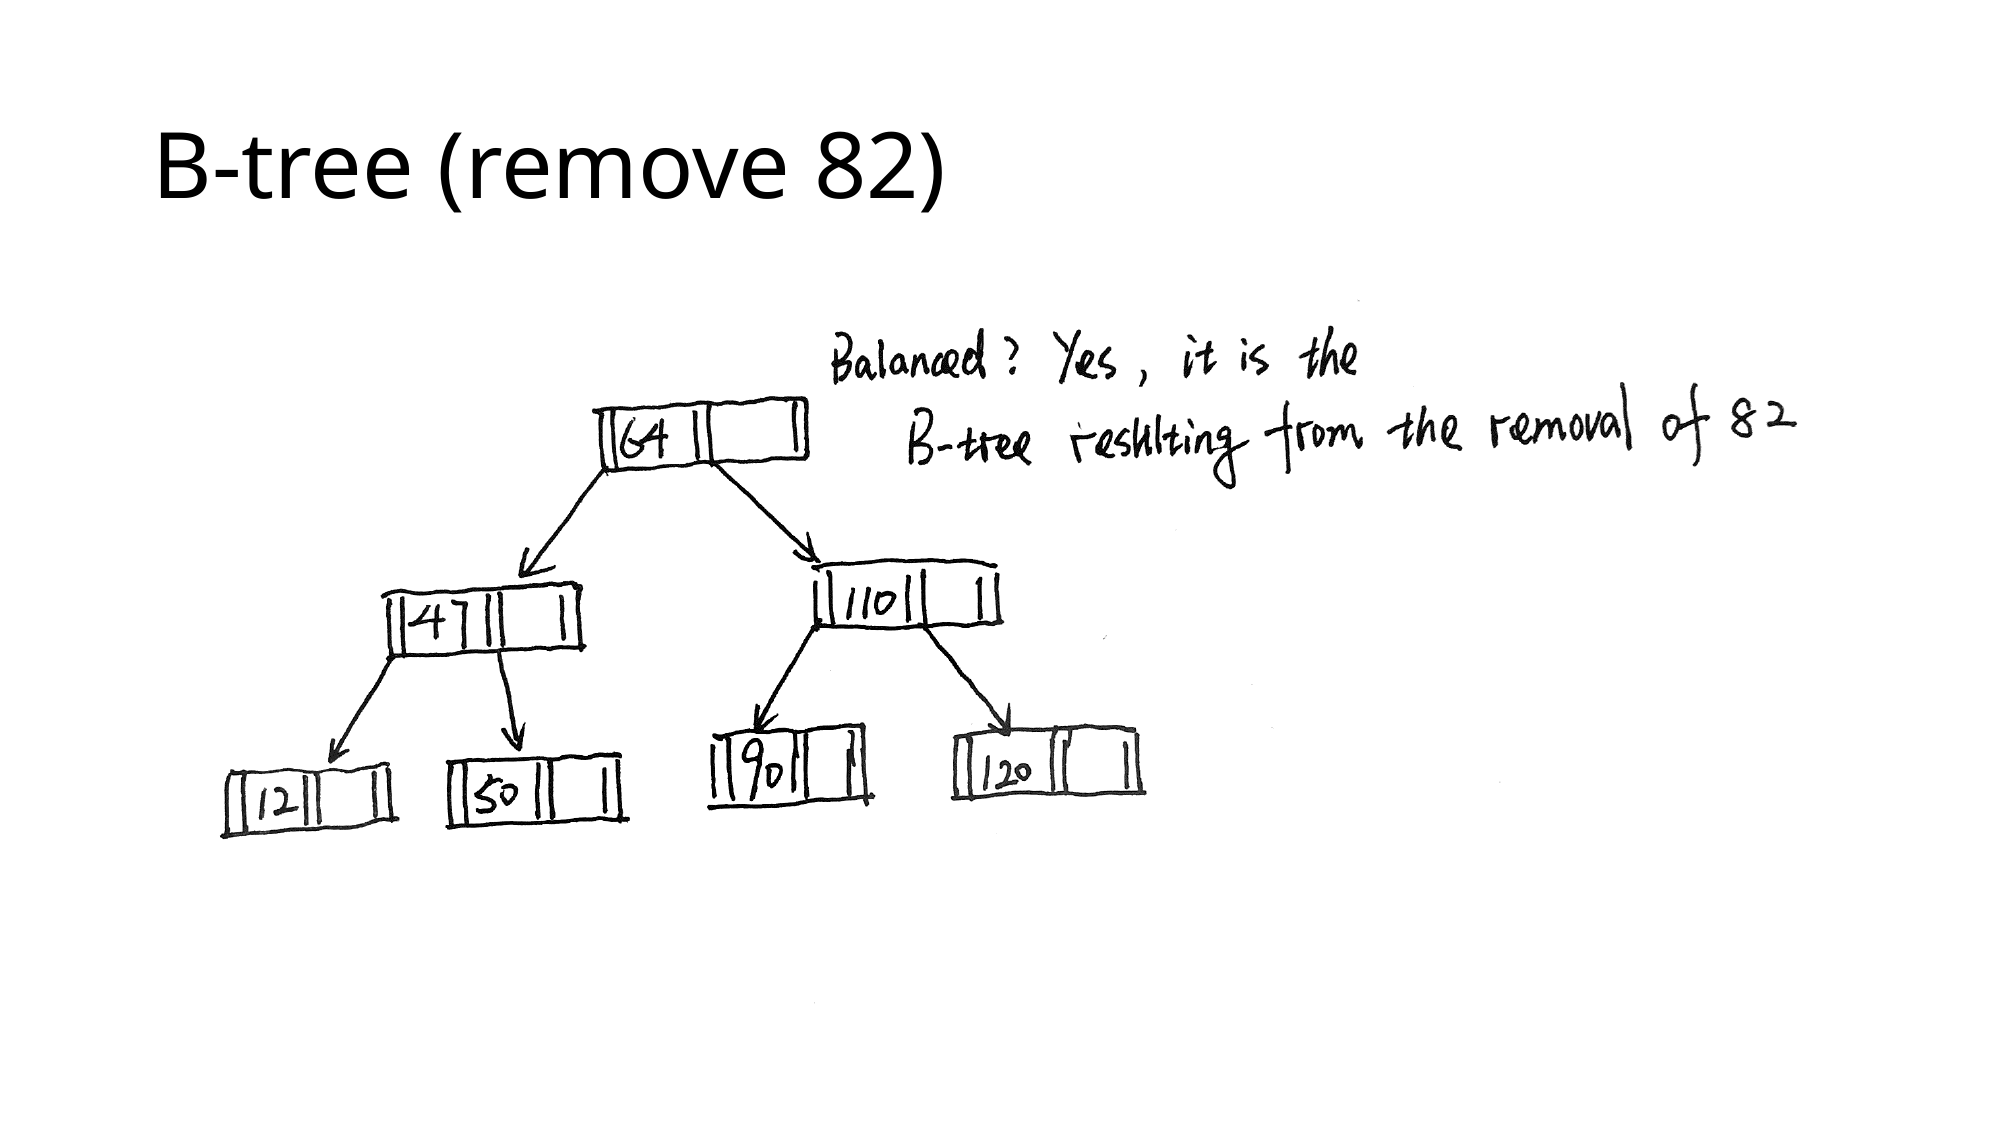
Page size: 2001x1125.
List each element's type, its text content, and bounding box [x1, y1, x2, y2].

title B-tree (remove 82) [137, 59, 1863, 278]
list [191, 299, 1809, 1014]
